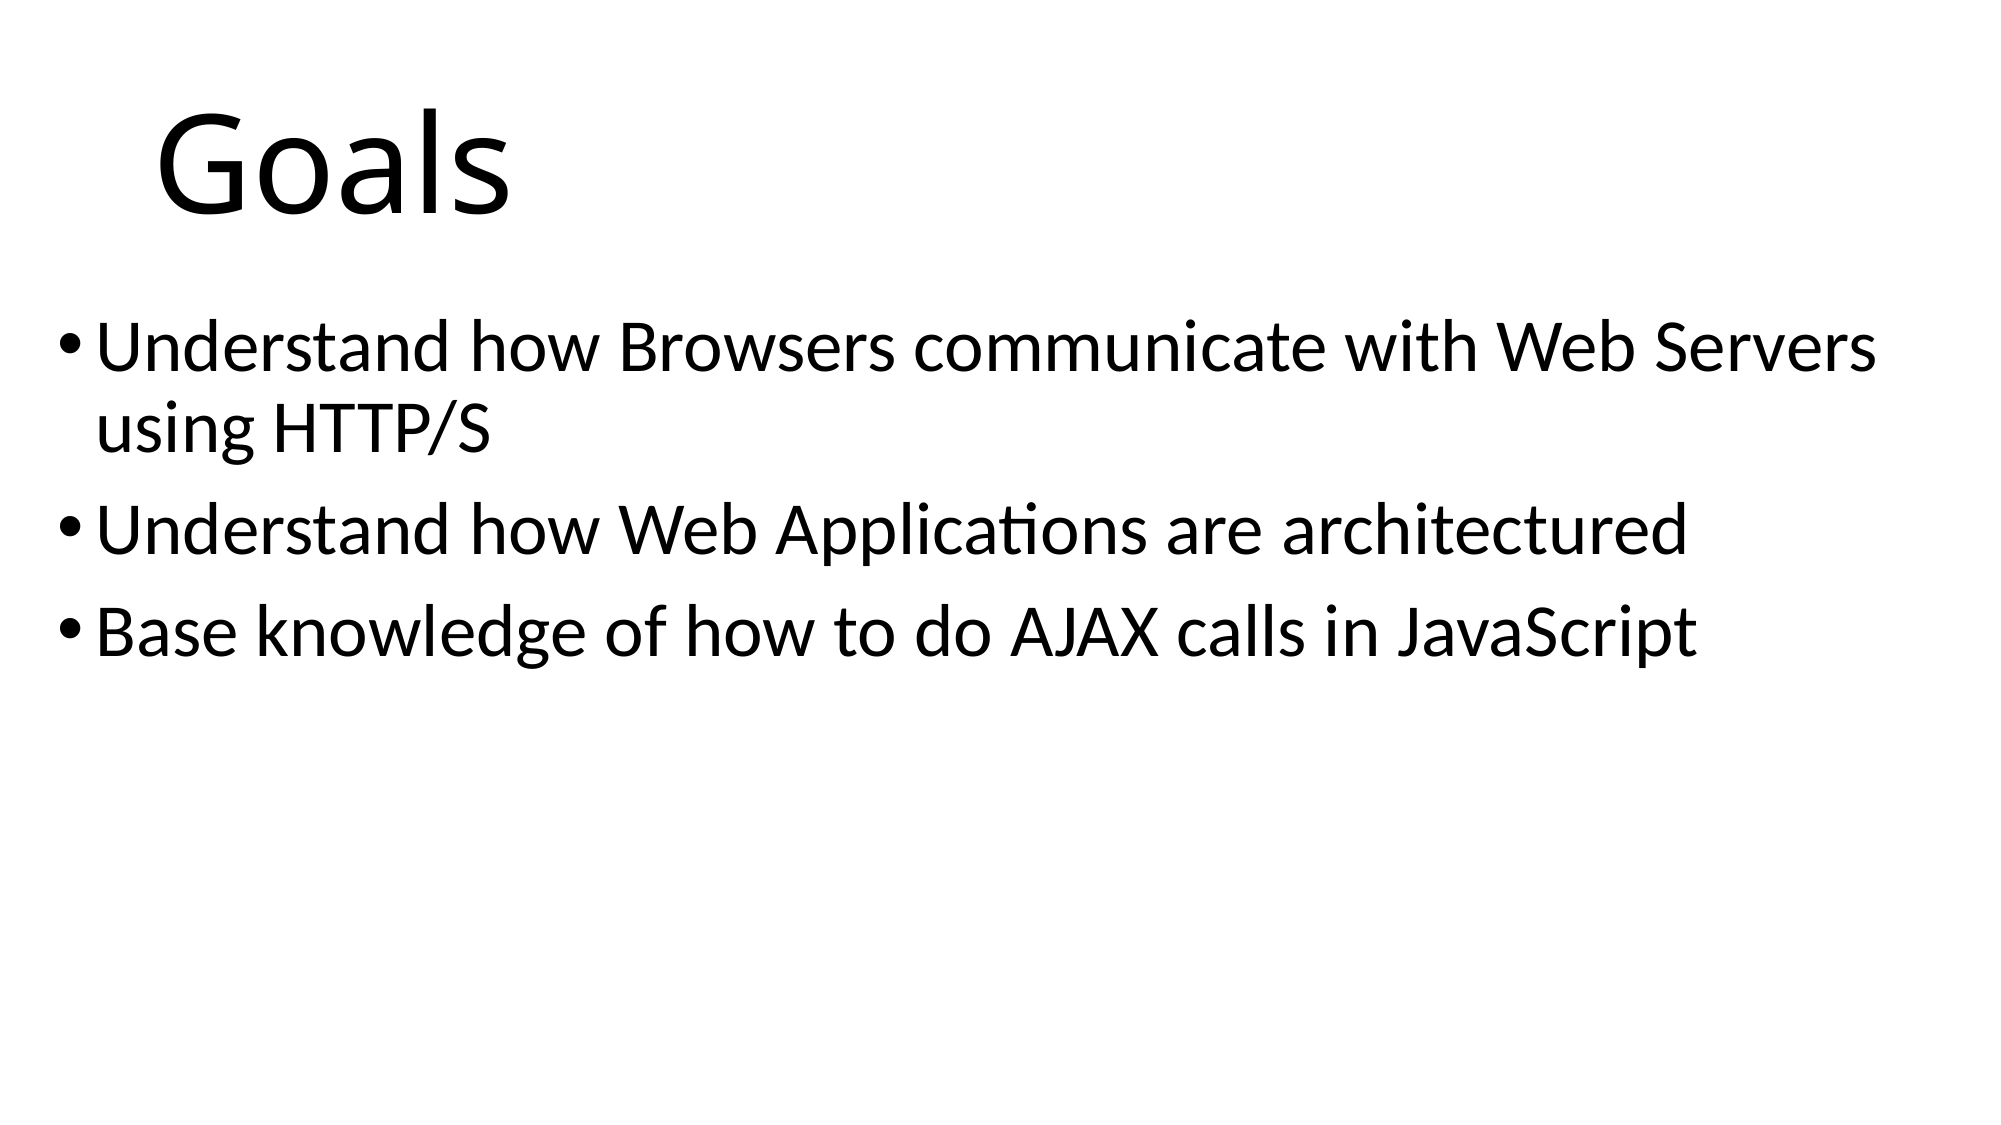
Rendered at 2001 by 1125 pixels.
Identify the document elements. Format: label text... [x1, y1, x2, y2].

title Goals [137, 59, 1863, 278]
list Understand how Browsers communicate with Web Servers using HTTP/S Understand how Web Applications are architectured Base knowledge of how to do AJAX calls in JavaScript [42, 299, 1946, 1014]
